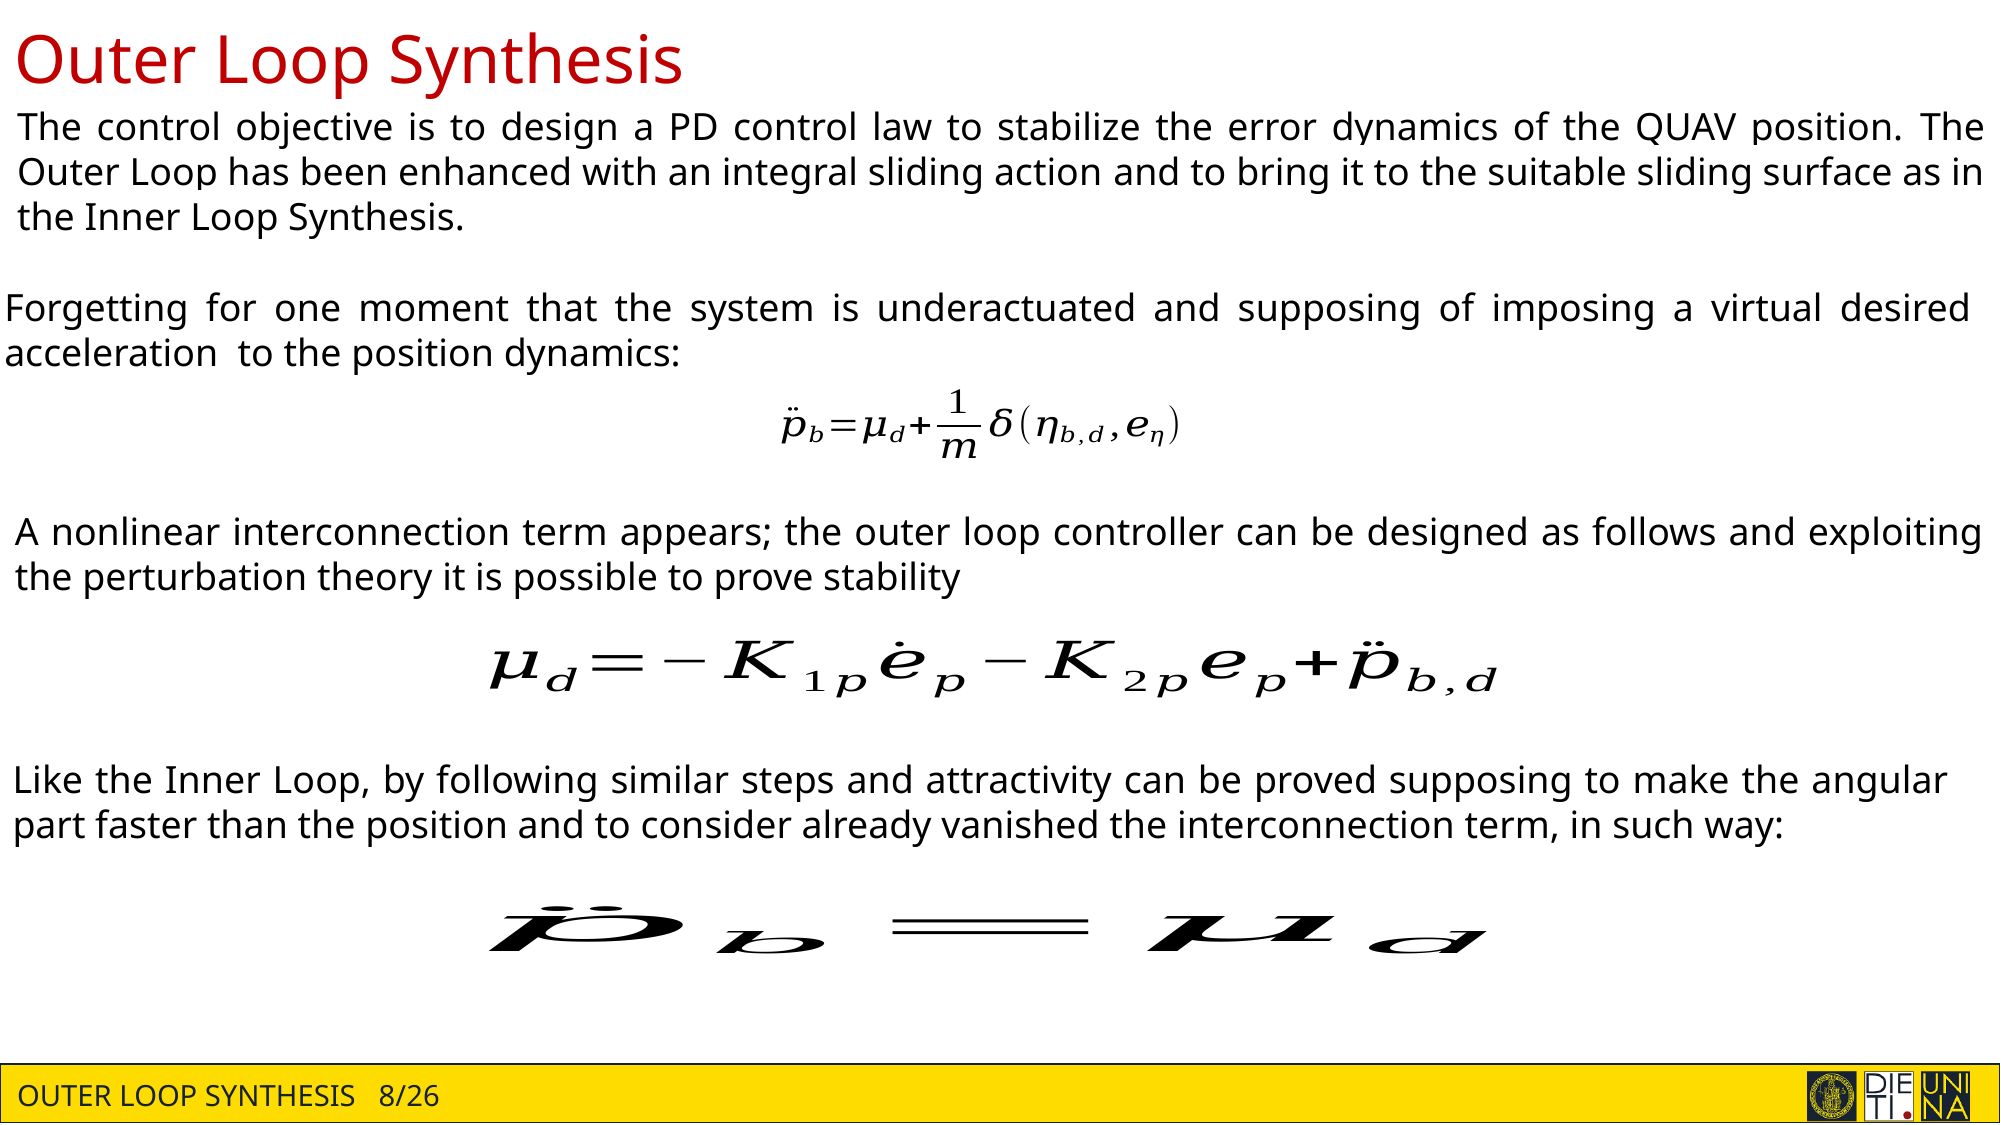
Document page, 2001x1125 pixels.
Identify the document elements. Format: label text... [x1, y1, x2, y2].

text_box A nonlinear interconnection term appears; the outer loop controller can be designed as follows and exploiting the perturbation theory it is possible to prove stability [0, 500, 2000, 606]
text_box Like the Inner Loop, by following similar steps and attractivity can be proved supposing to make the angular part faster than the position and to consider already vanished the interconnection term, in such way: [0, 748, 1965, 854]
text_box The control objective is to design a PD control law to stabilize the error dynamics of the QUAV position. The Outer Loop has been enhanced with an integral sliding action and to bring it to the suitable sliding surface as in the Inner Loop Synthesis. [2, 95, 2000, 246]
picture [1806, 1069, 1970, 1123]
text_box OUTER LOOP SYNTHESIS 8/26 [2, 1069, 1376, 1125]
text_box Outer Loop Synthesis [0, 9, 1002, 105]
text_box [0, 1063, 2000, 1123]
